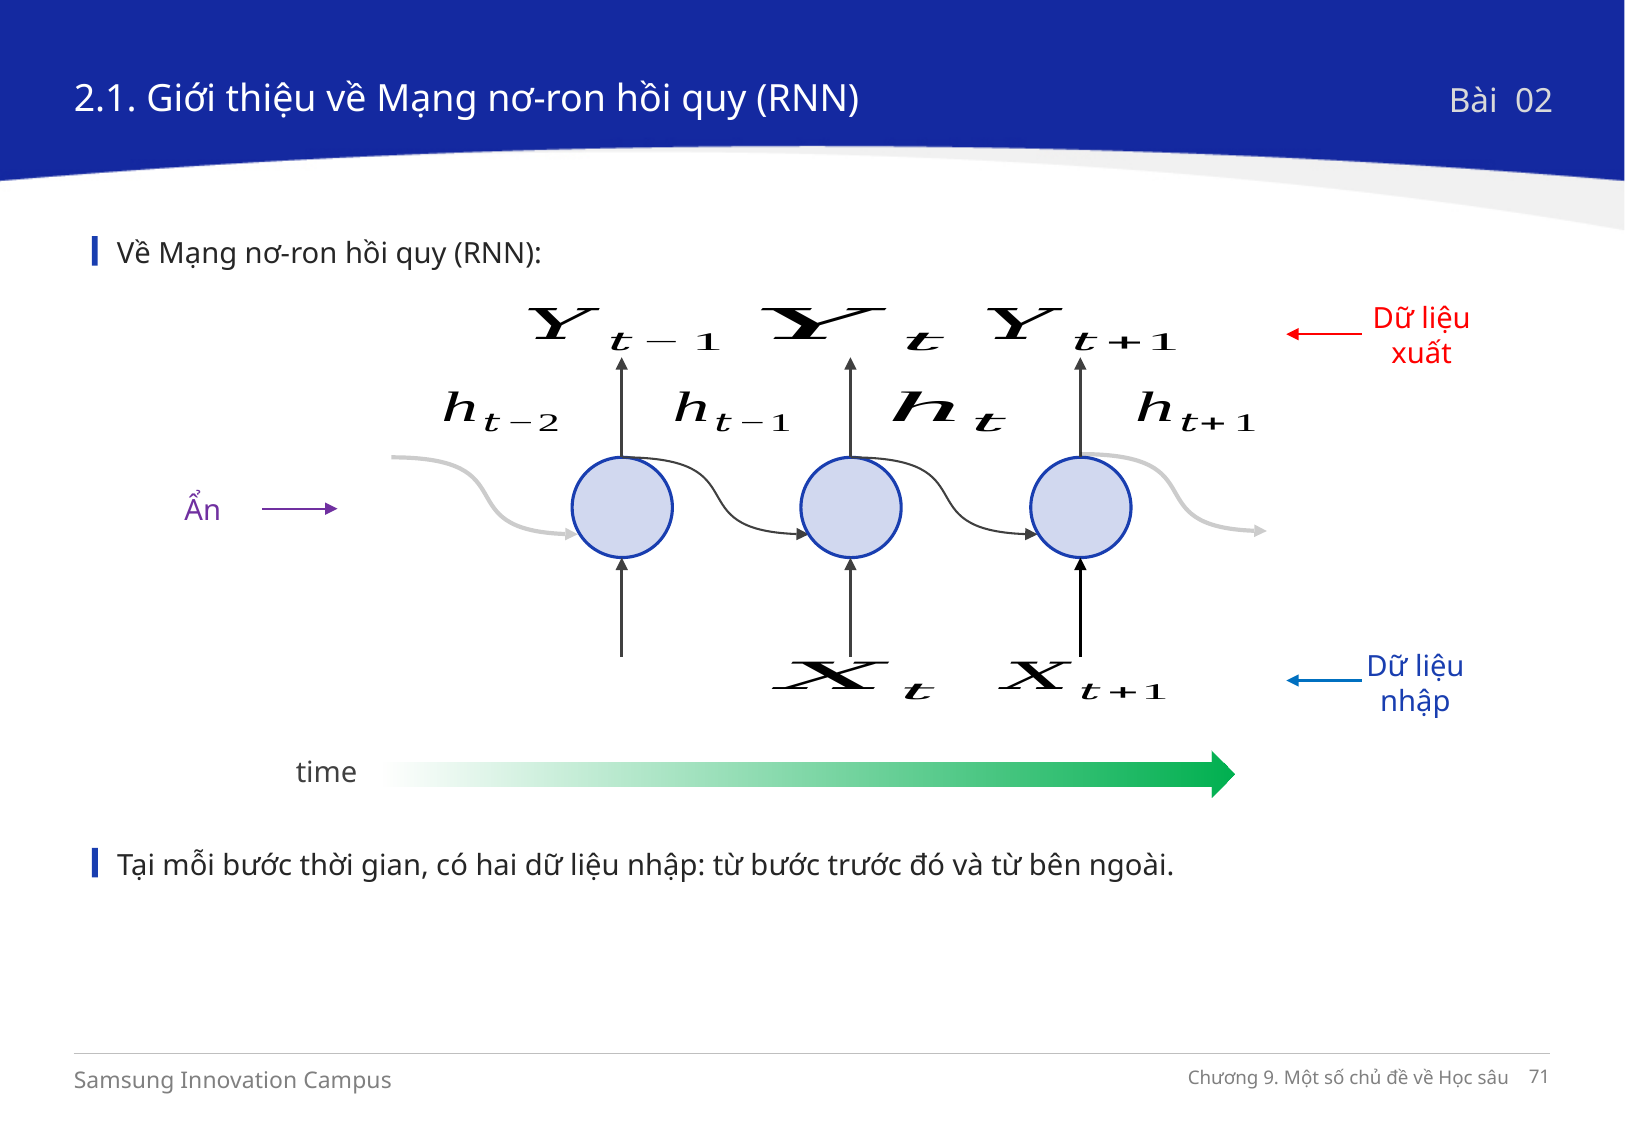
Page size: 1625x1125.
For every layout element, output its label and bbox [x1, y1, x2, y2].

text_box [73, 73, 1554, 120]
text_box [1209, 789, 1221, 801]
picture [0, 0, 1625, 1125]
text_box [91, 234, 1533, 270]
text_box [142, 298, 1482, 789]
text_box [91, 845, 1533, 882]
